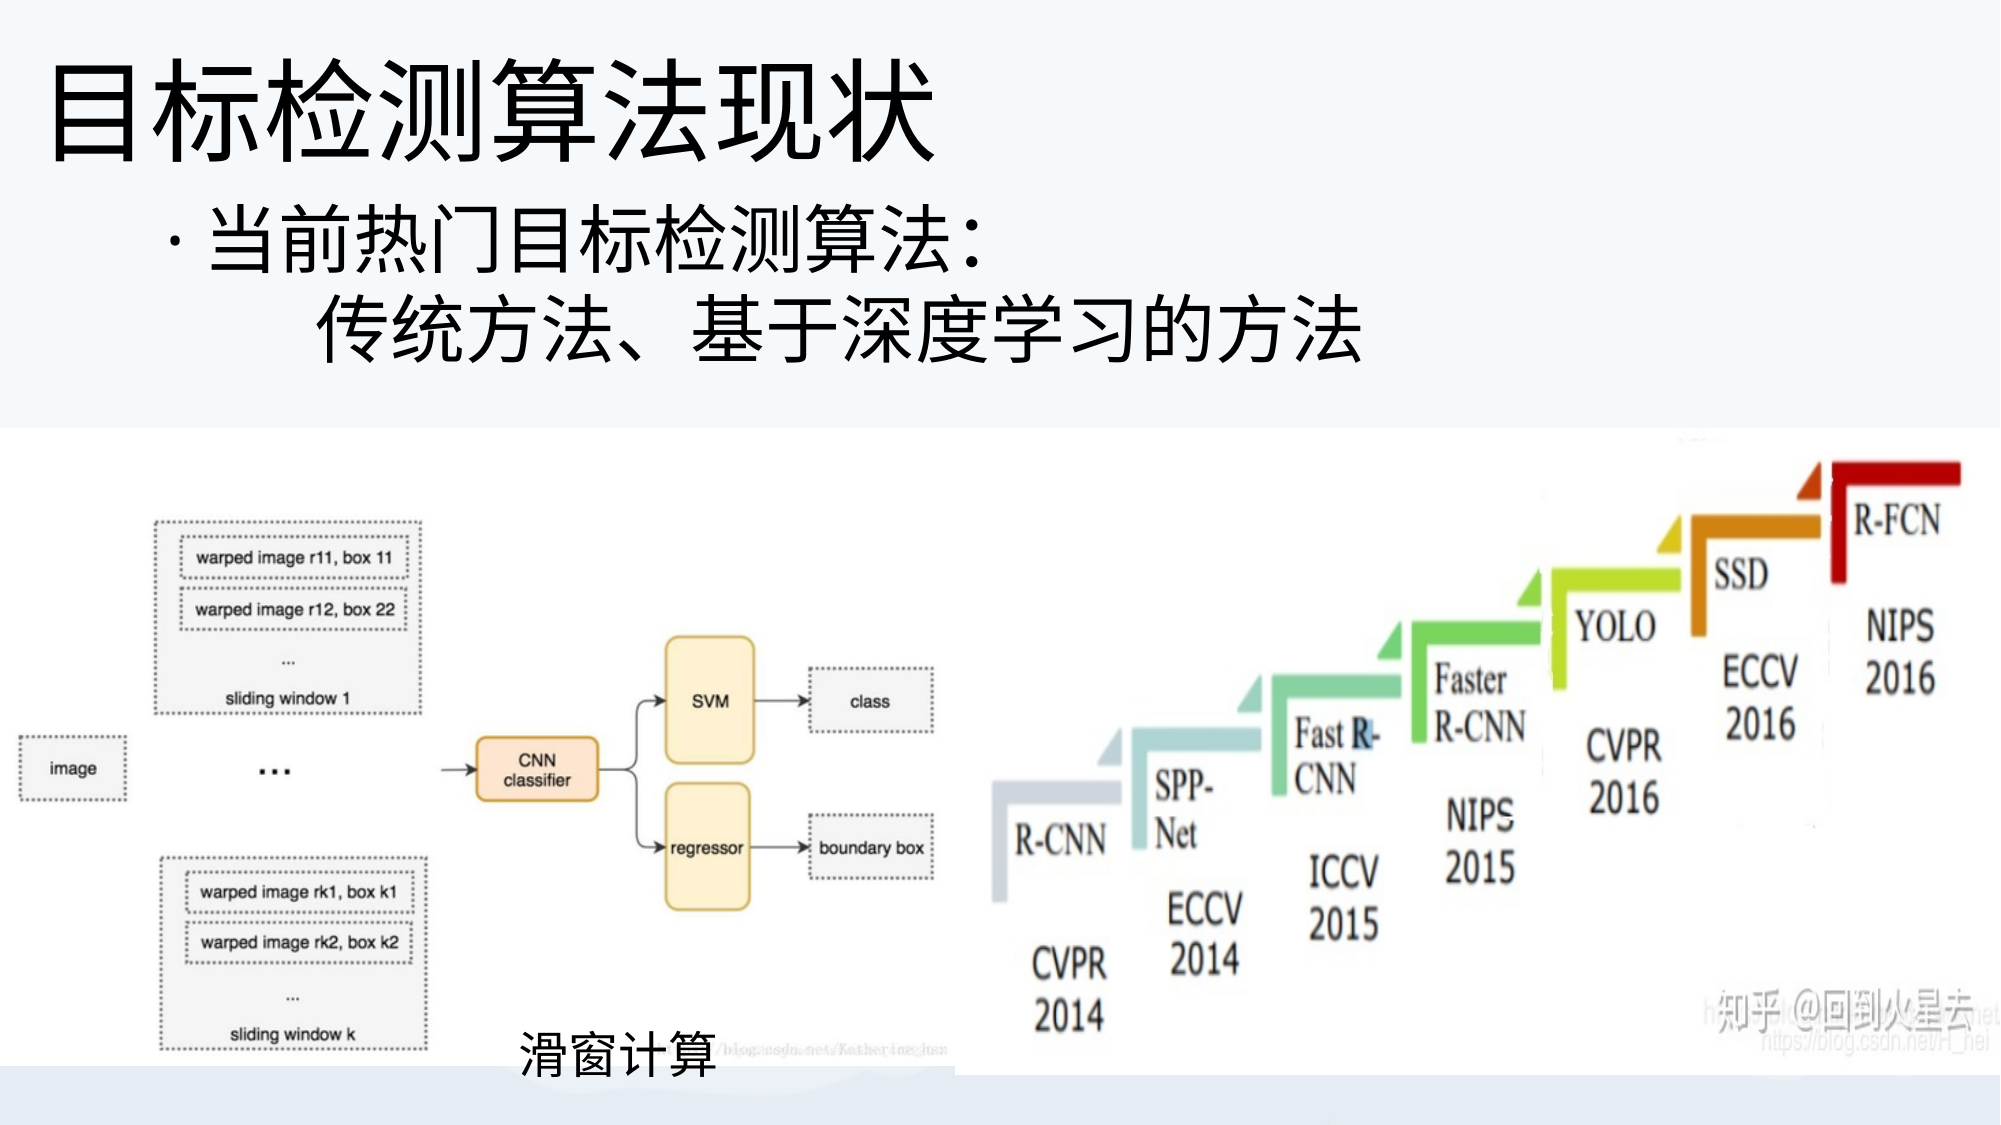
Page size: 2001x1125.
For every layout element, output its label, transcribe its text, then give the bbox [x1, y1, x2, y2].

text_box 目标检测算法现状 [23, 33, 1094, 183]
text_box ·当前热门目标检测算法： 传统方法、基于深度学习的方法 [150, 184, 1799, 380]
text_box 滑窗计算 [503, 1066, 956, 1091]
picture [0, 428, 2000, 1075]
